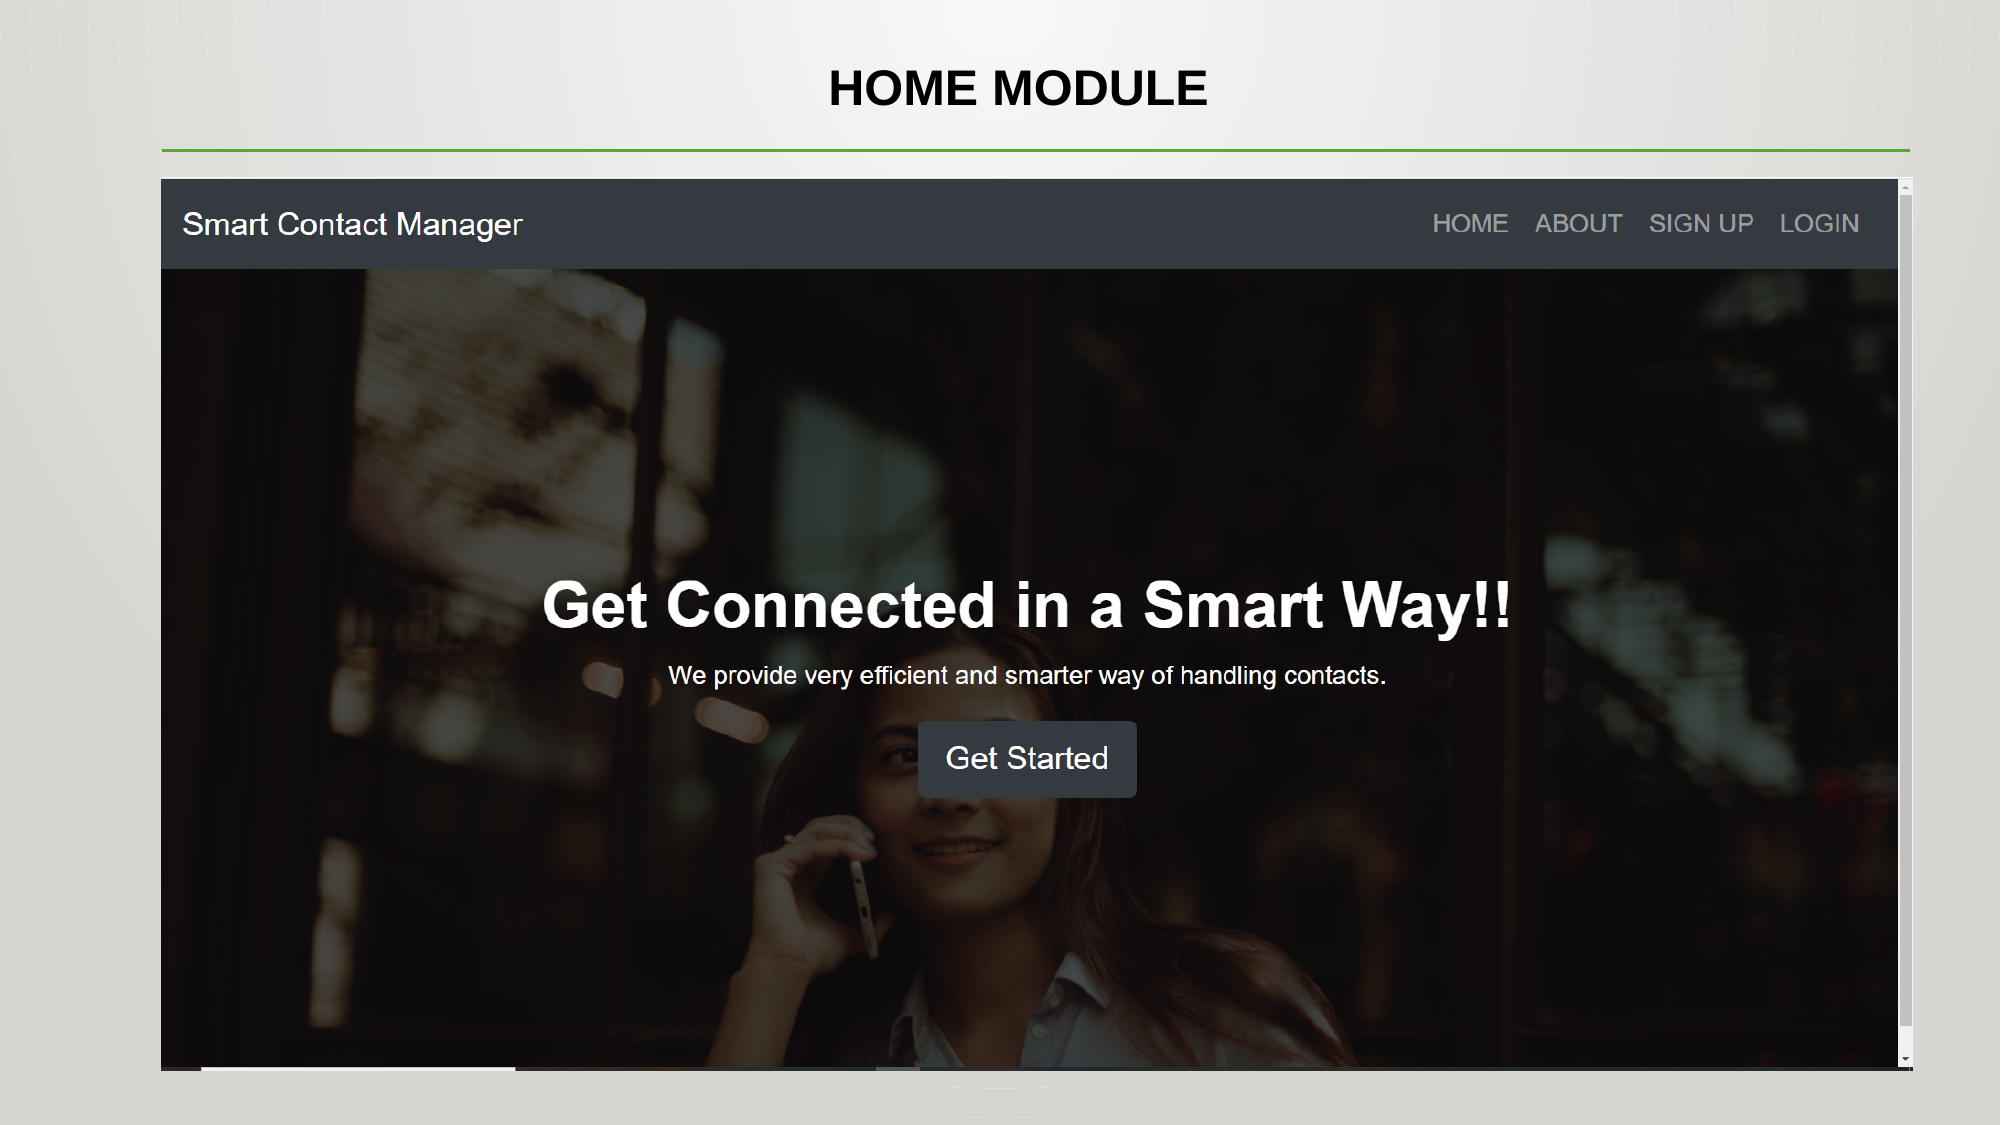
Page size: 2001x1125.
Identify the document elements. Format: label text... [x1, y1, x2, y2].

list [161, 177, 1914, 1072]
title HOME MODULE [230, 11, 1807, 124]
